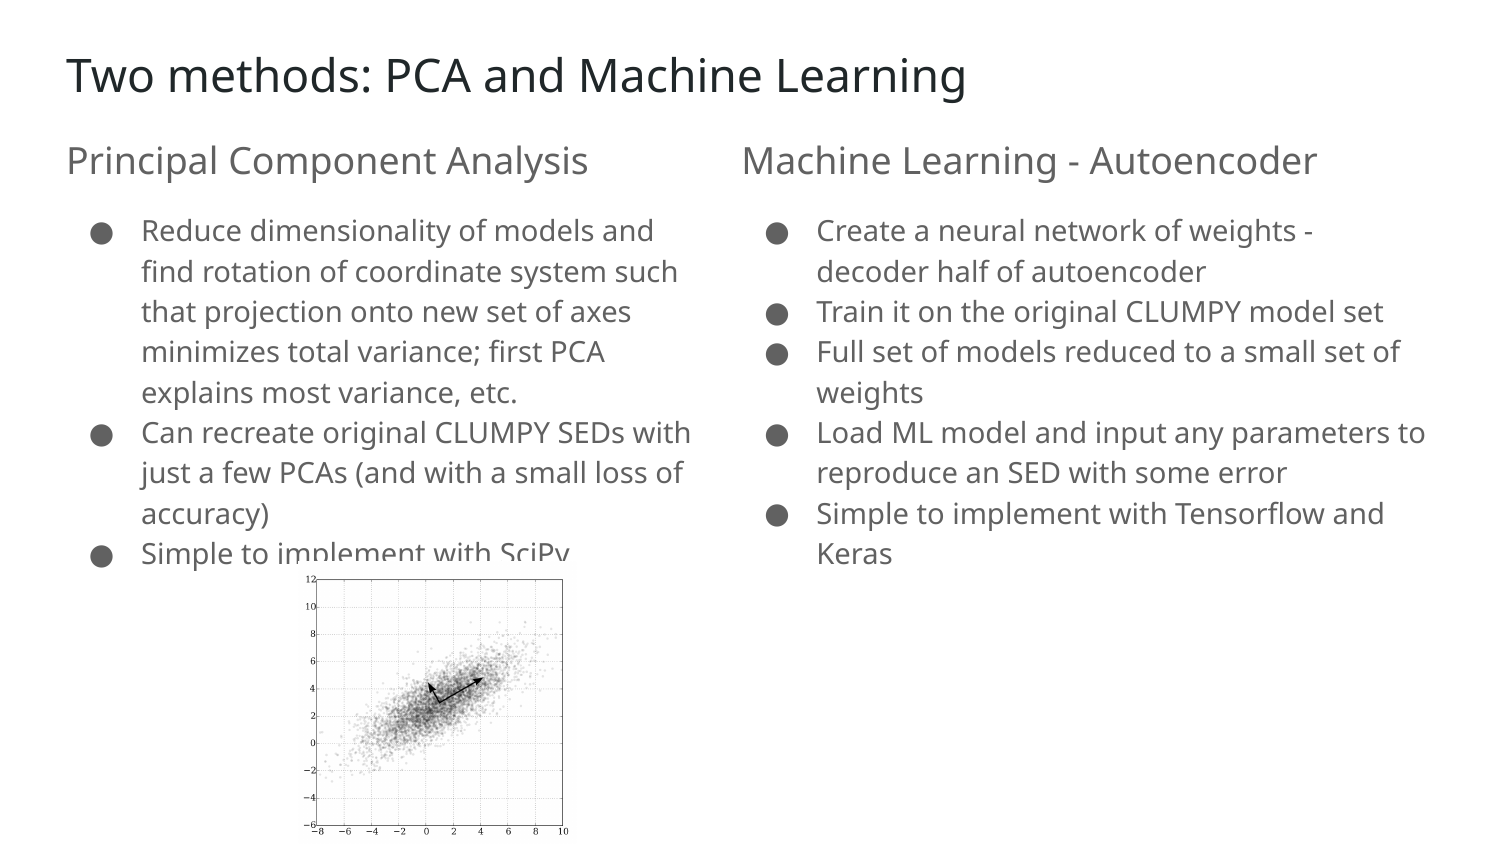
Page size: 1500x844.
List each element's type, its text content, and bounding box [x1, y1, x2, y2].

title Two methods: PCA and Machine Learning [51, 23, 1449, 115]
picture [297, 561, 577, 844]
list Machine Learning - Autoencoder Create a neural network of weights - decoder half of autoencoder Train it on the original CLUMPY model set Full set of models reduced to a small set of weights Load ML model and input any parameters to reproduce an SED with some error Simple to implement with Tensorflow and Keras [726, 115, 1449, 712]
list Principal Component Analysis Reduce dimensionality of models and find rotation of coordinate system such that projection onto new set of axes minimizes total variance; first PCA explains most variance, etc. Can recreate original CLUMPY SEDs with just a few PCAs (and with a small loss of accuracy) Simple to implement with SciPy [51, 115, 726, 712]
